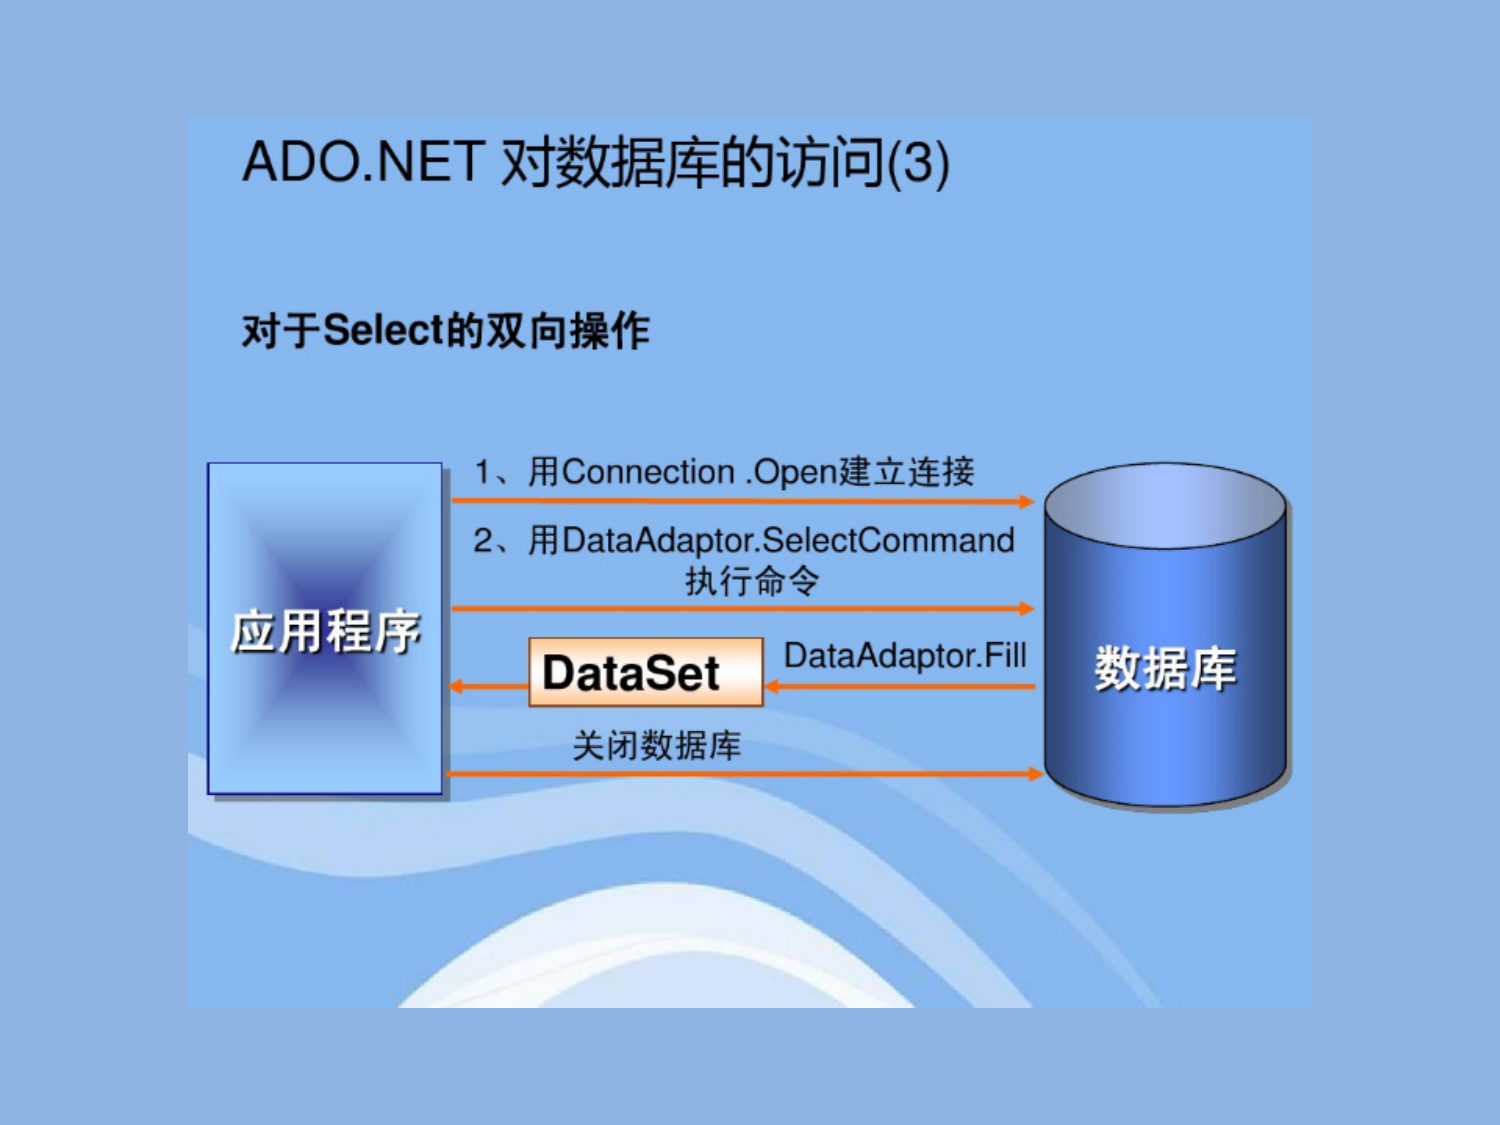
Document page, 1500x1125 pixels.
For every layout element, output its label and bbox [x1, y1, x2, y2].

picture [188, 116, 1312, 1008]
